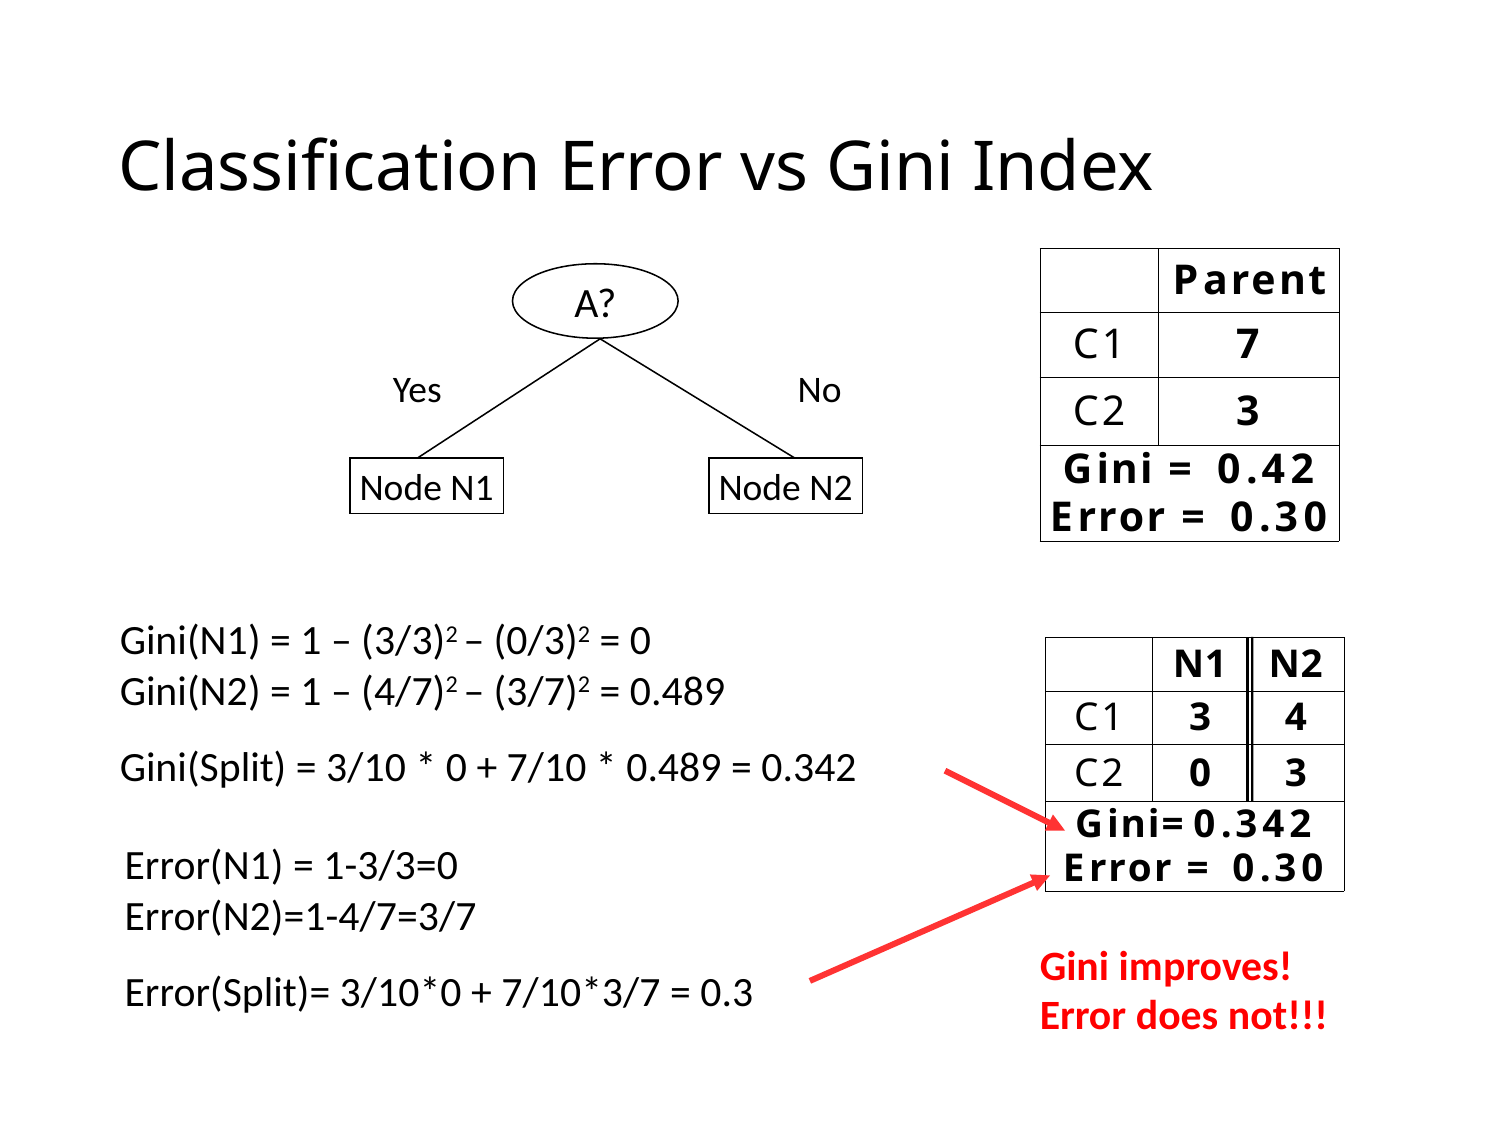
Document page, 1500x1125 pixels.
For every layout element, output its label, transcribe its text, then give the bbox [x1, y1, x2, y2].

text_box Node N2 [708, 457, 863, 514]
text_box Gini(N1) = 1 – (3/3)2 – (0/3)2 = 0 Gini(N2) = 1 – (4/7)2 – (3/7)2 = 0.489 Gini(Split) = 3/10 * 0 + 7/10 * 0.489 = 0.342 [104, 605, 934, 798]
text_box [934, 550, 1500, 991]
text_box A? [512, 263, 679, 339]
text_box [921, 155, 1374, 561]
text_box Gini improves! Error does not!!! [1024, 991, 1388, 1047]
text_box Error(N1) = 1-3/3=0 Error(N2)=1-4/7=3/7 Error(Split)= 3/10*0 + 7/10*3/7 = 0.3 [109, 830, 870, 1073]
text_box Node N1 [349, 457, 504, 514]
text_box No [782, 357, 857, 418]
text_box Yes [378, 357, 457, 418]
title Classification Error vs Gini Index [103, 59, 1397, 278]
